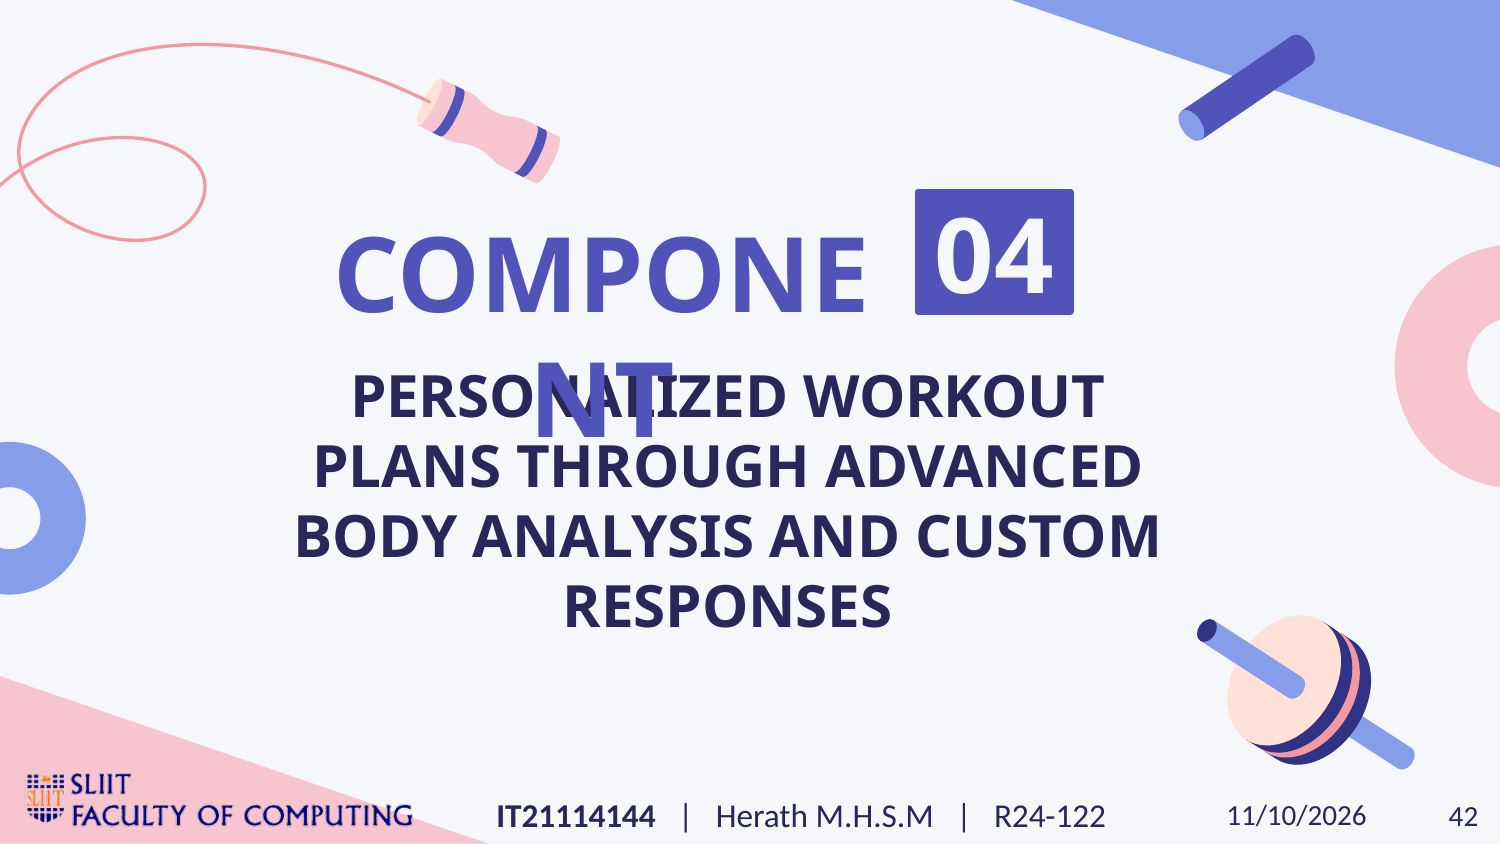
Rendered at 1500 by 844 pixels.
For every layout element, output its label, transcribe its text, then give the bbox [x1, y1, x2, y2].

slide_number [1196, 784, 1397, 844]
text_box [1195, 605, 1417, 775]
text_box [1178, 29, 1315, 147]
title PERSONALIZED WORKOUT PLANS THROUGH ADVANCED BODY ANALYSIS AND CUSTOM RESPONSES​ [270, 344, 1185, 633]
title 04 [915, 189, 1074, 315]
text_box COMPONENT [569, 193, 918, 288]
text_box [0, 12, 566, 361]
picture [0, 736, 422, 844]
slide_number 42 [1417, 785, 1494, 844]
text_box IT21114144 | Herath M.H.S.M | R24-122 [479, 782, 1312, 844]
